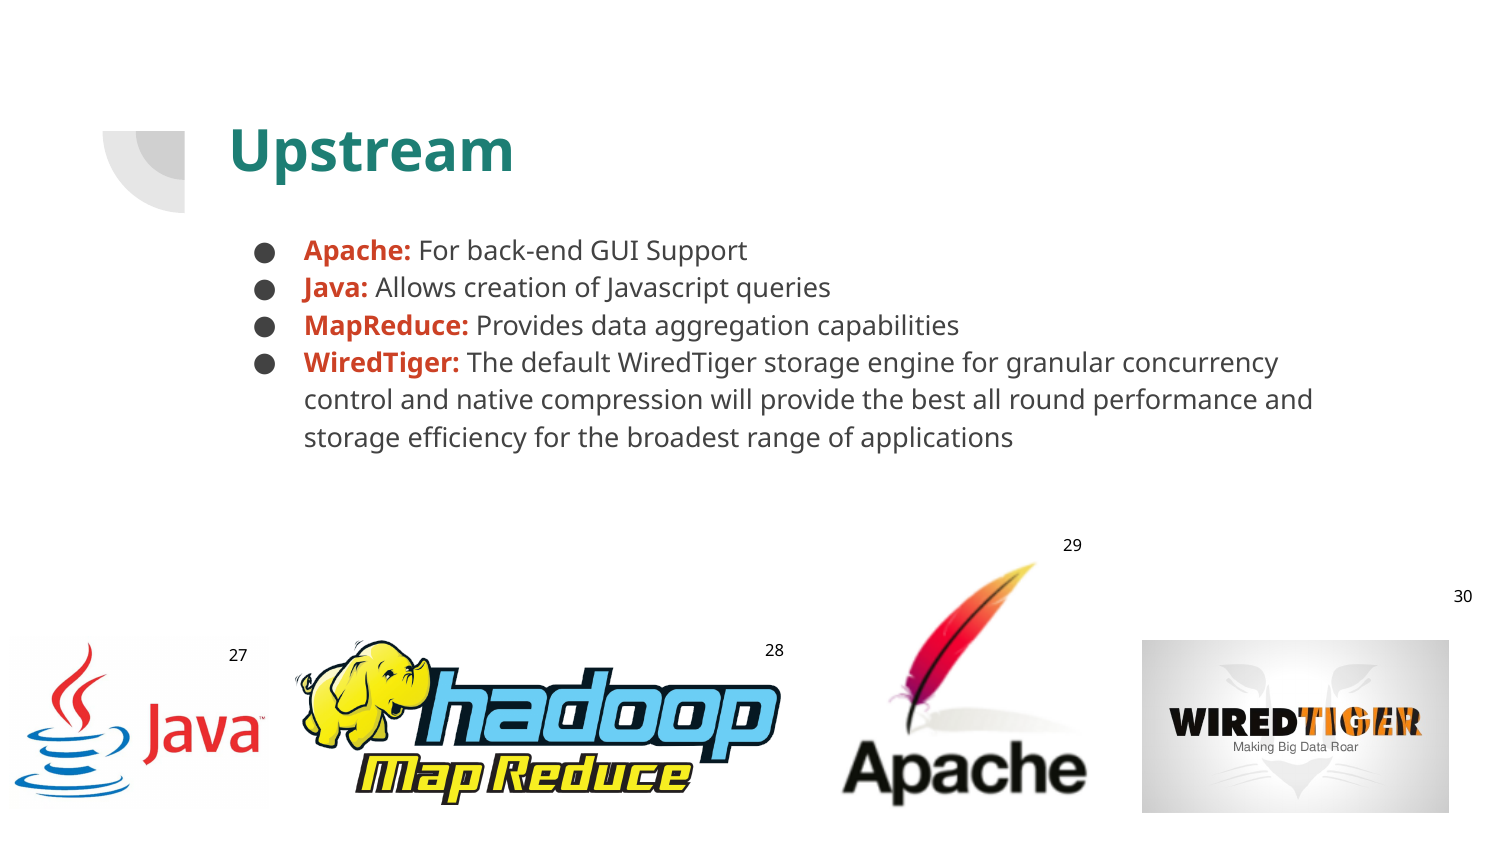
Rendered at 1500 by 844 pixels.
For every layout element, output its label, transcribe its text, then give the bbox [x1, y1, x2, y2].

list Apache: For back-end GUI Support Java: Allows creation of Javascript queries MapReduce: Provides data aggregation capabilities WiredTiger: The default WiredTiger storage engine for granular concurrency control and native compression will provide the best all round performance and storage efficiency for the broadest range of applications [213, 213, 1368, 631]
picture [1141, 640, 1449, 814]
text_box 29 [1048, 519, 1116, 556]
text_box 28 [750, 624, 808, 663]
picture [828, 556, 1116, 814]
picture [9, 635, 269, 809]
text_box 30 [1438, 571, 1497, 619]
text_box 27 [213, 630, 282, 678]
title Upstream [213, 98, 1368, 213]
picture [295, 640, 781, 805]
